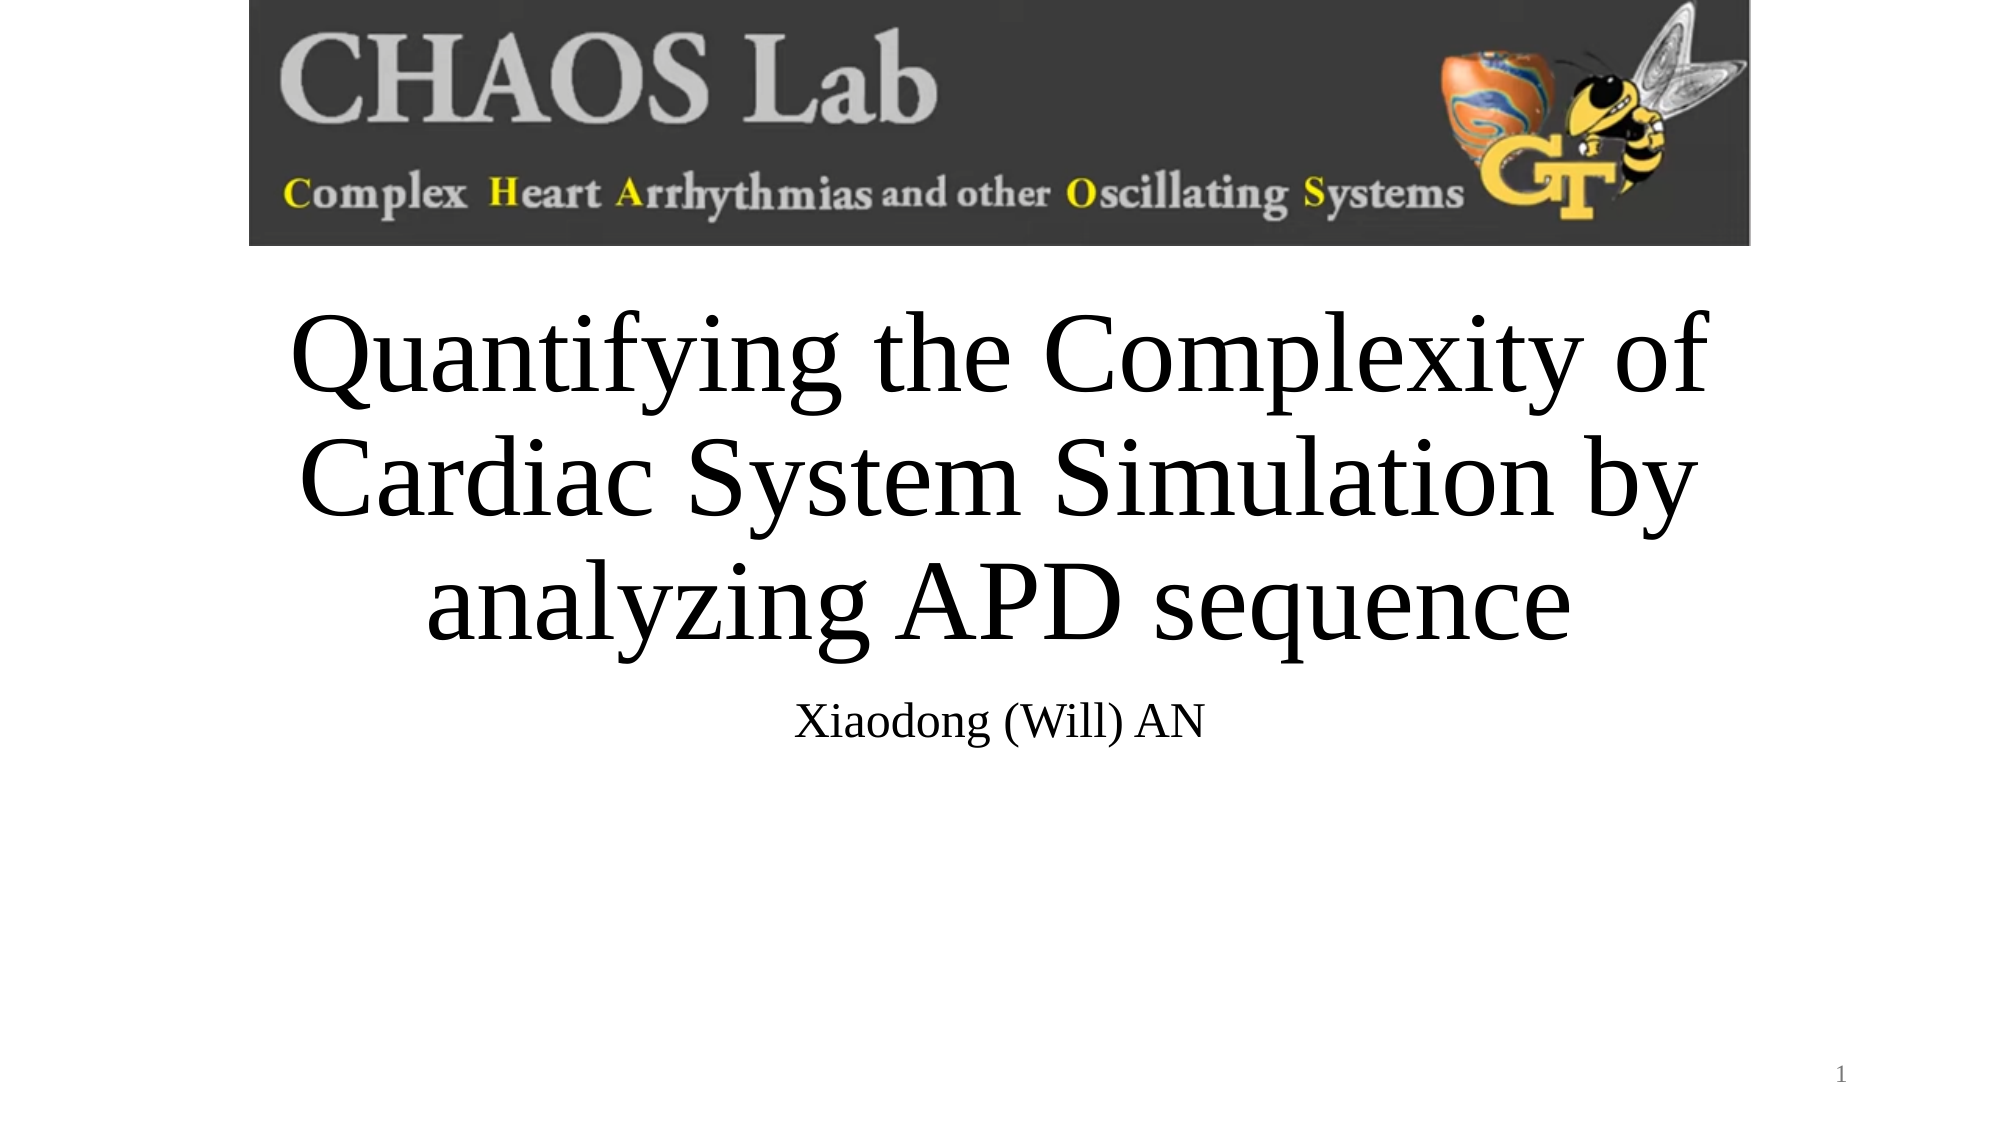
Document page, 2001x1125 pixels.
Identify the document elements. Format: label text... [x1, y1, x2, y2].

slide_number 1 [1412, 1042, 1863, 1103]
subtitle Xiaodong (Will) AN [249, 687, 1750, 959]
picture [248, 0, 1752, 246]
title Quantifying the Complexity of Cardiac System Simulation by analyzing APD sequence [249, 280, 1750, 673]
